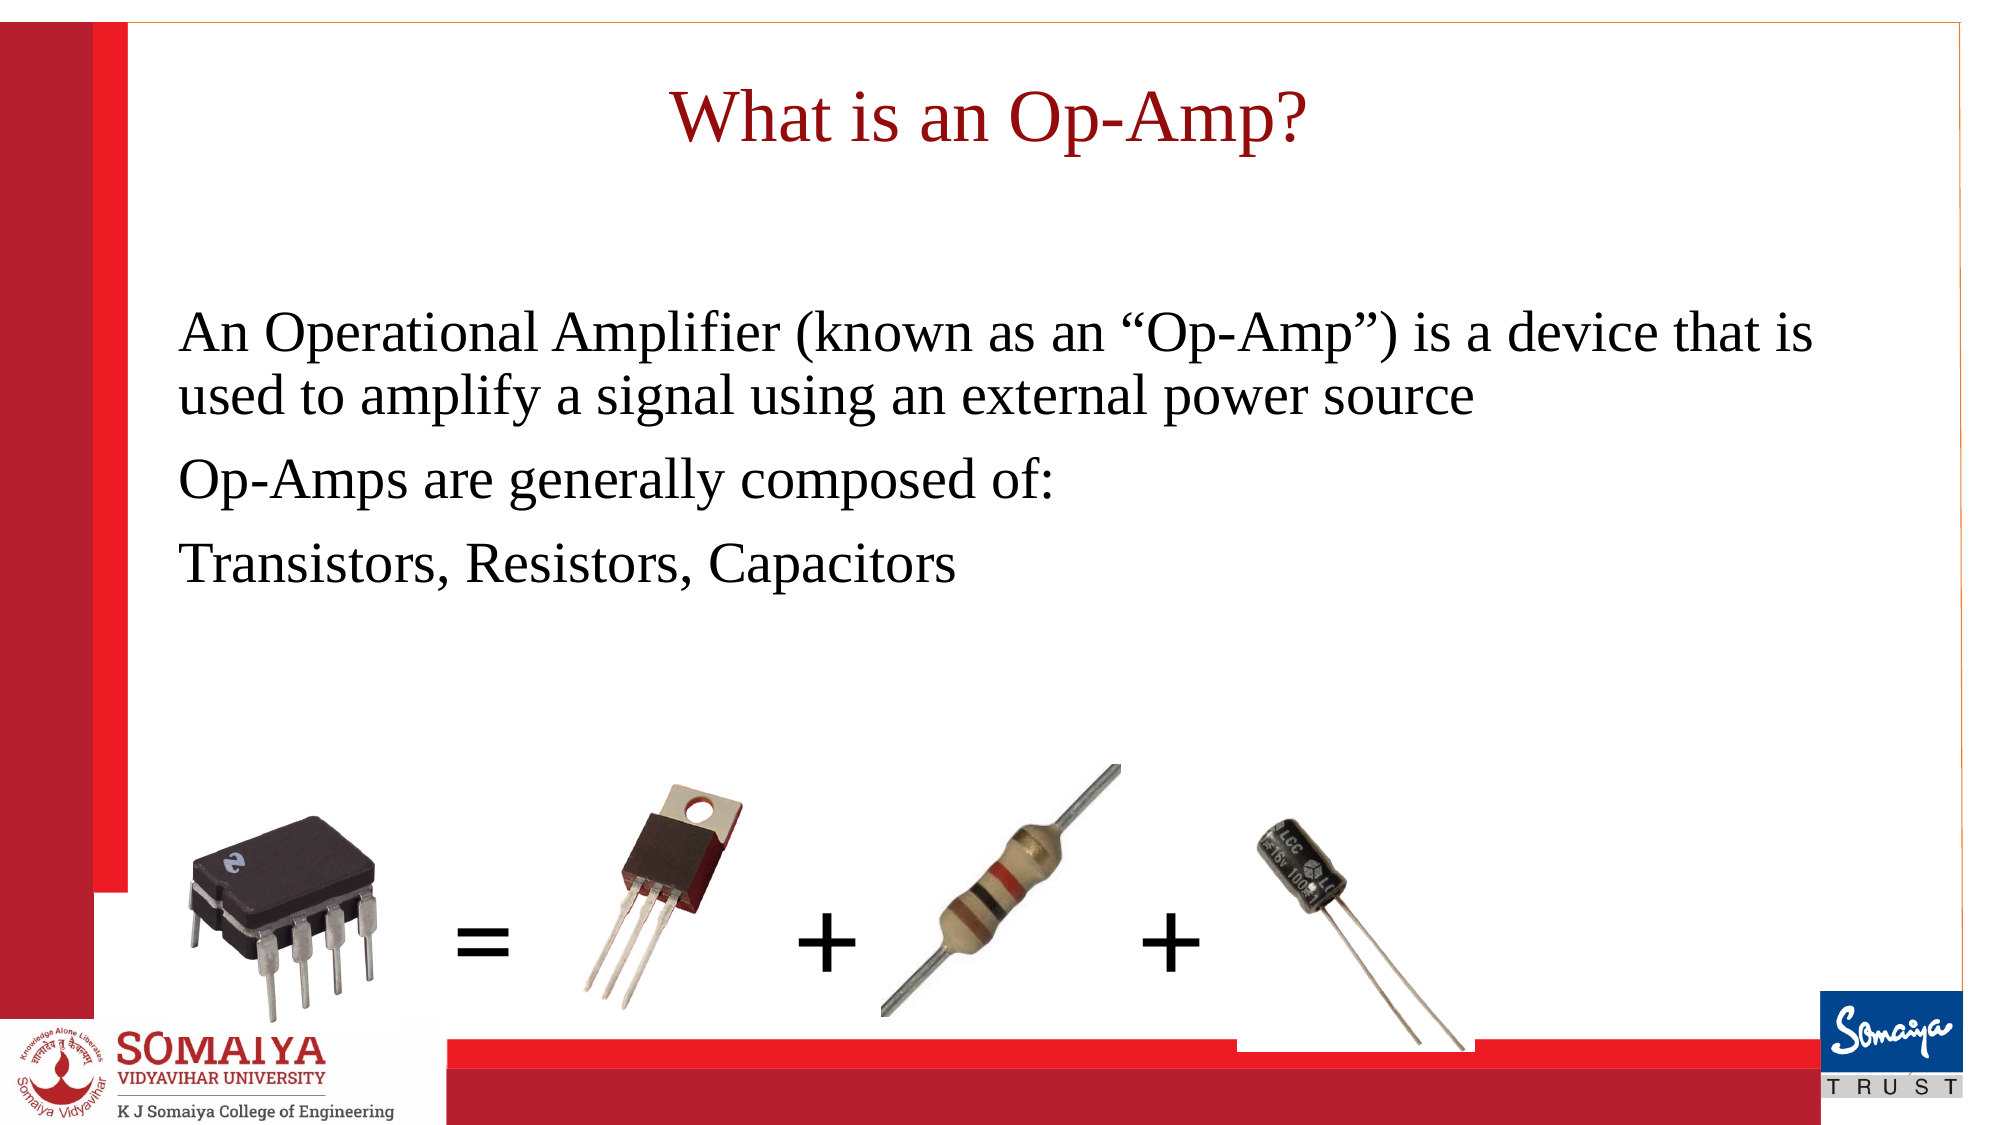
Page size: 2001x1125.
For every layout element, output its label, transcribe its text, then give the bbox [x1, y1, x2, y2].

picture [550, 772, 764, 1017]
title What is an Op-Amp? [180, 69, 1800, 213]
list An Operational Amplifier (known as an “Op-Amp”) is a device that is used to amplify a signal using an external power source Op-Amps are generally composed of: Transistors, Resistors, Capacitors [163, 293, 1890, 1037]
picture [447, 812, 1820, 1125]
text_box = + + [764, 849, 880, 1015]
text_box = + + [1121, 849, 1237, 1015]
picture [0, 22, 436, 1125]
picture [1820, 991, 1963, 1098]
picture [880, 764, 1121, 1017]
text_box = + + [437, 849, 550, 1015]
